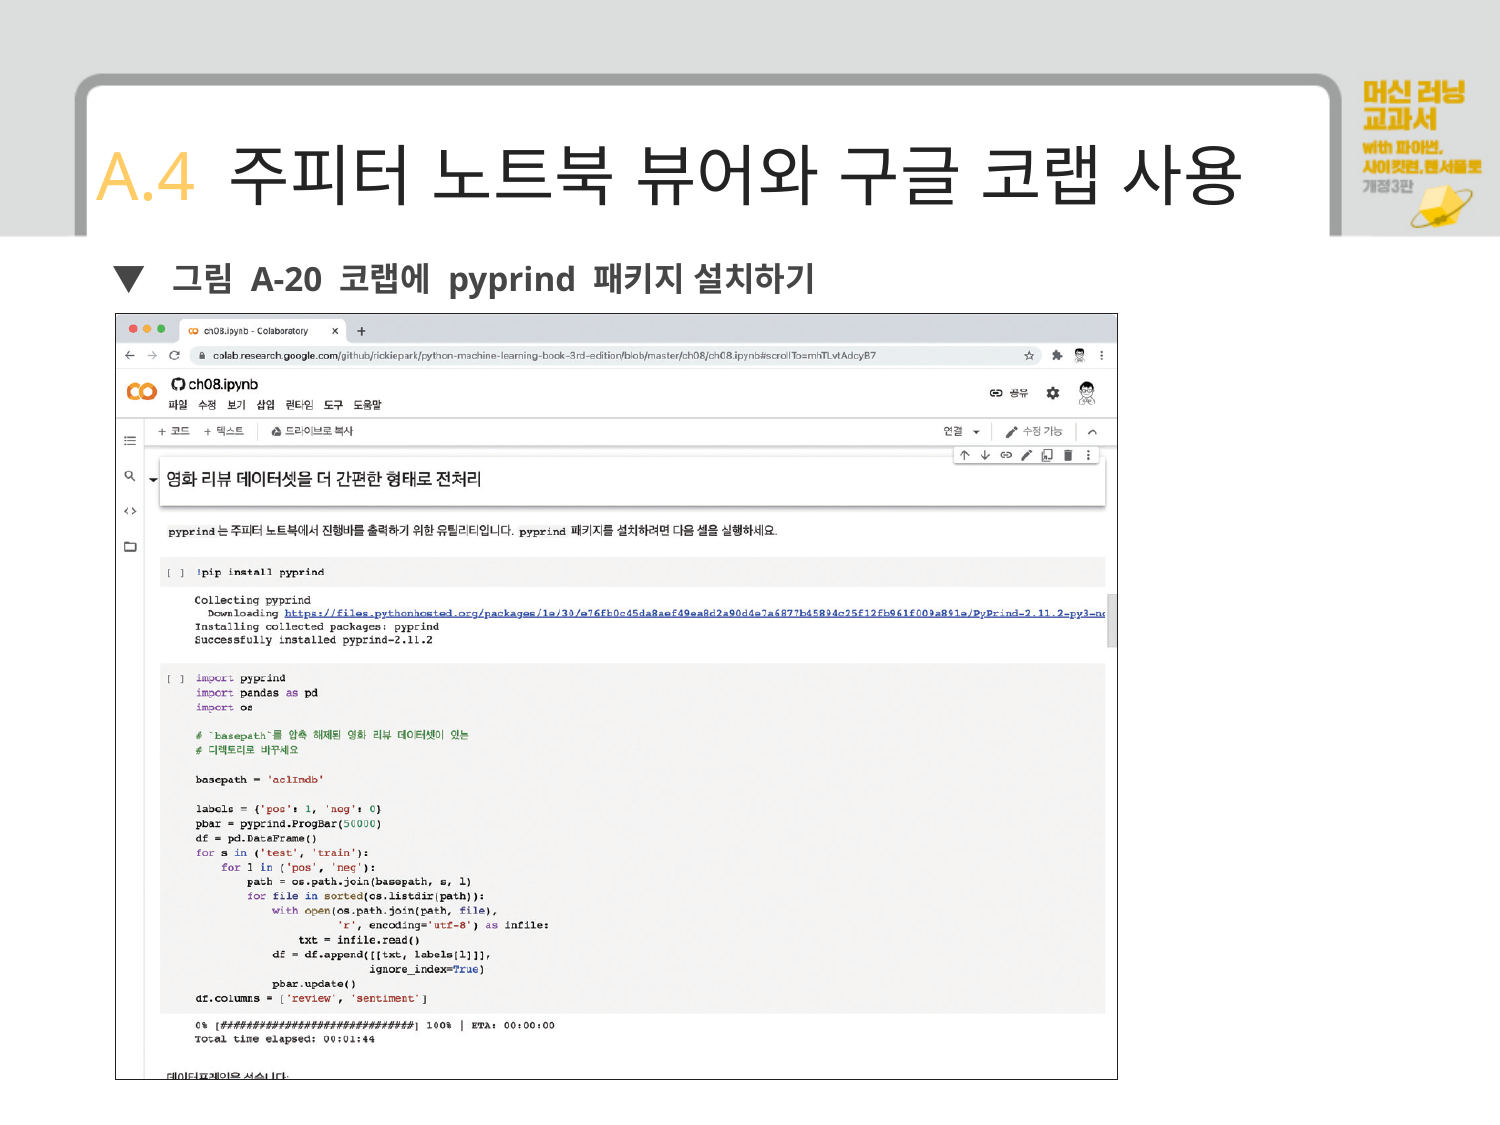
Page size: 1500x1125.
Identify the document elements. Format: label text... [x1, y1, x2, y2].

title A.4 주피터 노트북 뷰어와 구글 코랩 사용 [81, 90, 1412, 222]
text_box ▼ 그림 A-20 코랩에 pyprind 패키지 설치하기 [97, 251, 1424, 317]
picture [0, 0, 1500, 1125]
